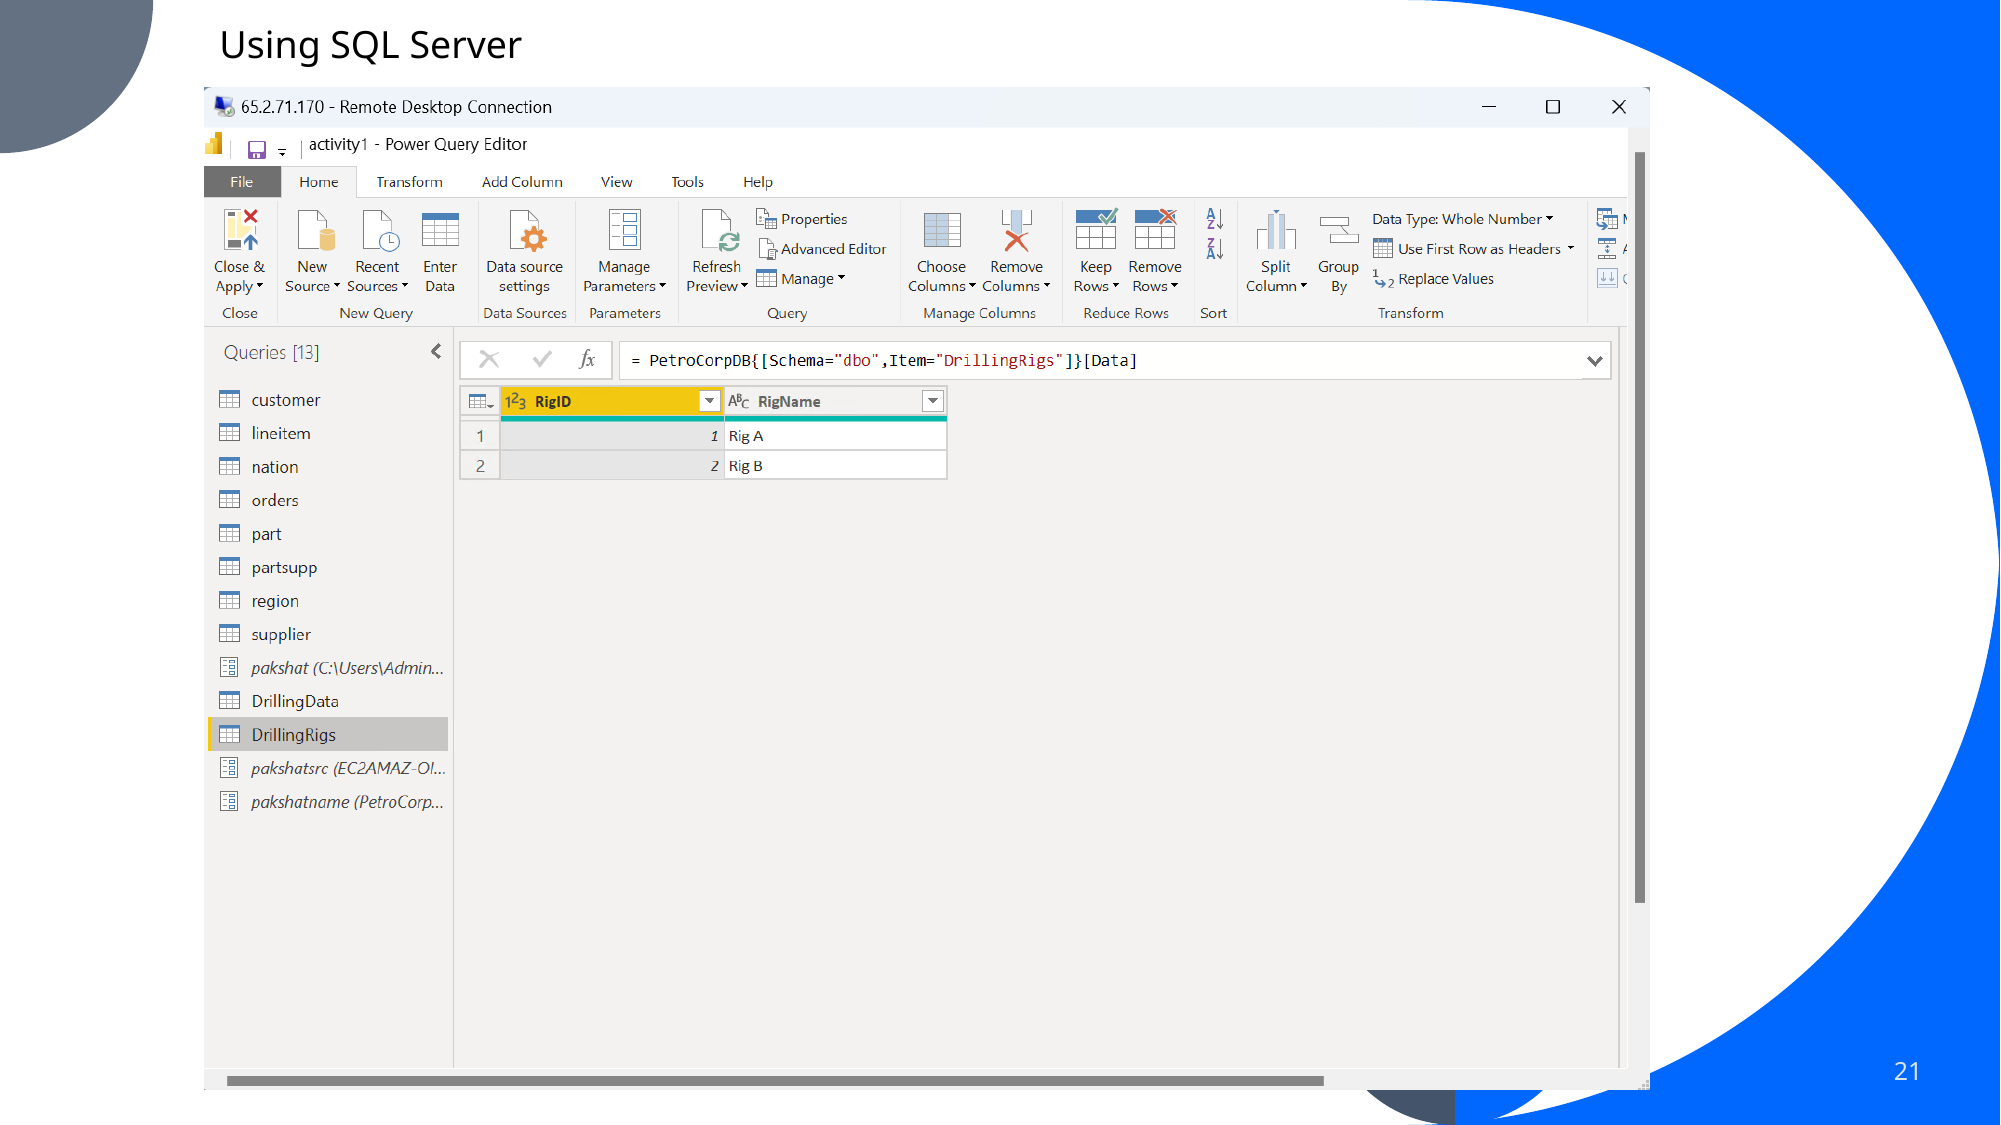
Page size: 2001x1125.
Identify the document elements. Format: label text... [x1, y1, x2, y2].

text_box Using SQL Server [204, 13, 676, 74]
picture [204, 87, 1650, 1090]
slide_number 21 [1665, 1042, 1938, 1103]
